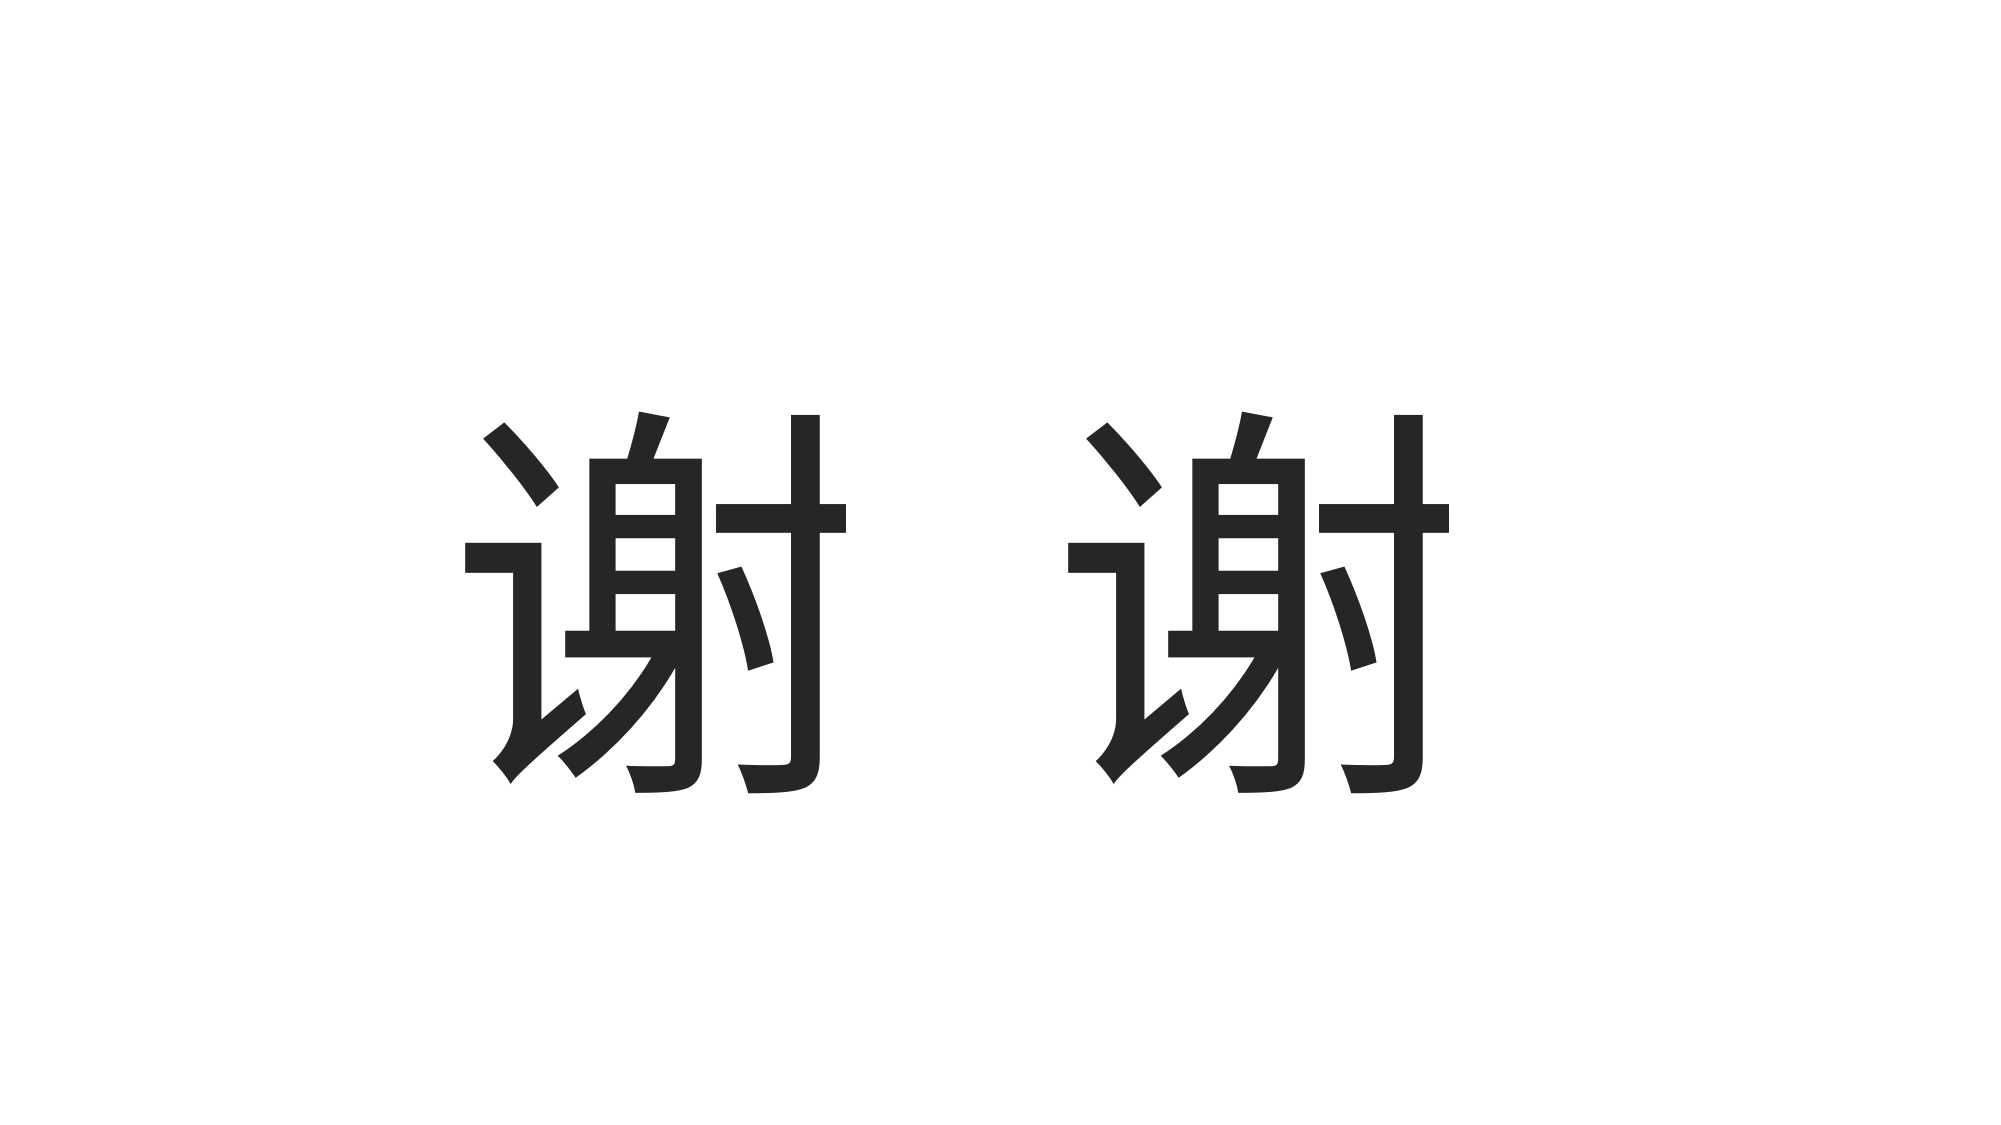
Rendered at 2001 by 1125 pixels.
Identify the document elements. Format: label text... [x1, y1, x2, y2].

text_box 谢 谢 [431, 338, 1569, 854]
